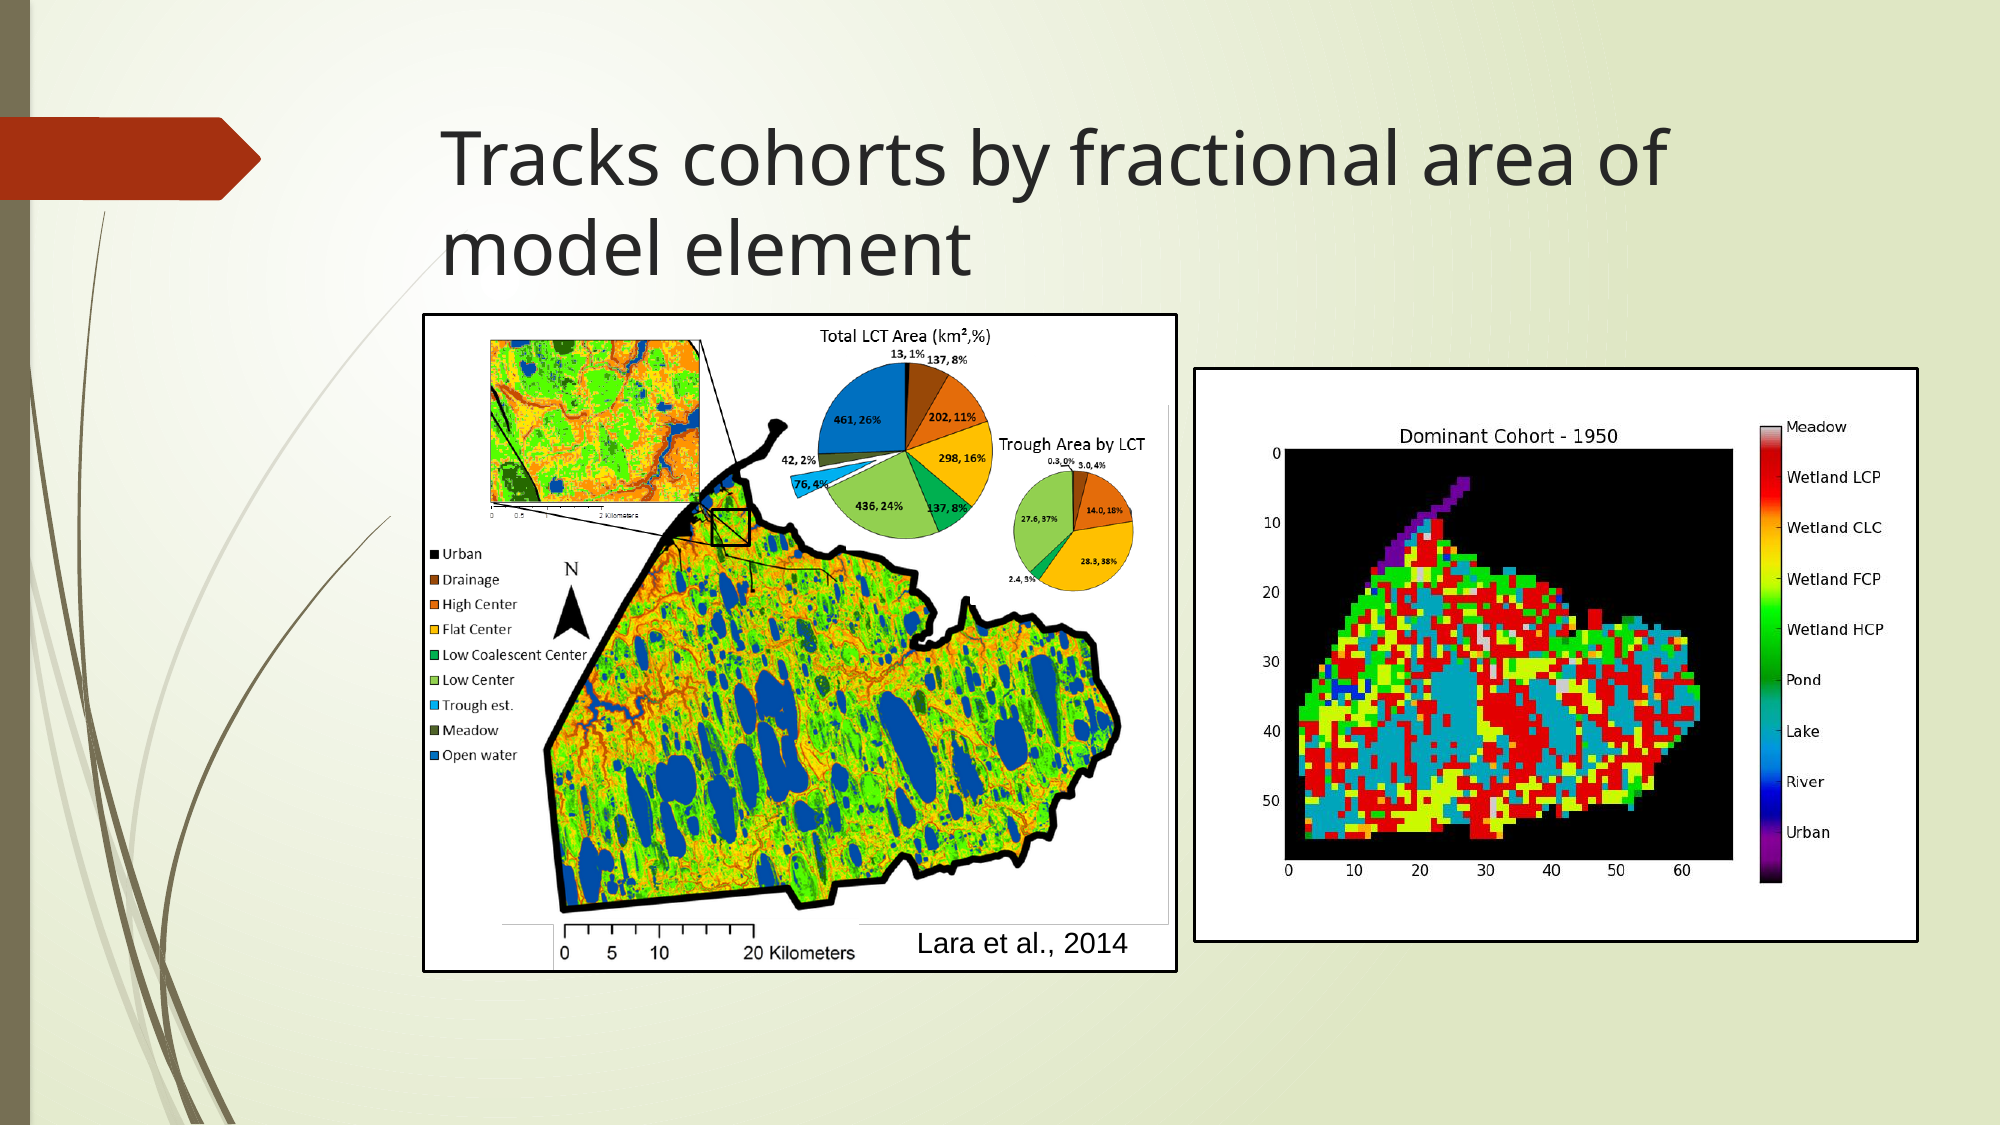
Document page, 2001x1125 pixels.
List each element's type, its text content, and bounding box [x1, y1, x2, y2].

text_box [424, 315, 1175, 970]
picture [1195, 369, 1916, 940]
title Tracks cohorts by fractional area of model element [425, 102, 1888, 313]
